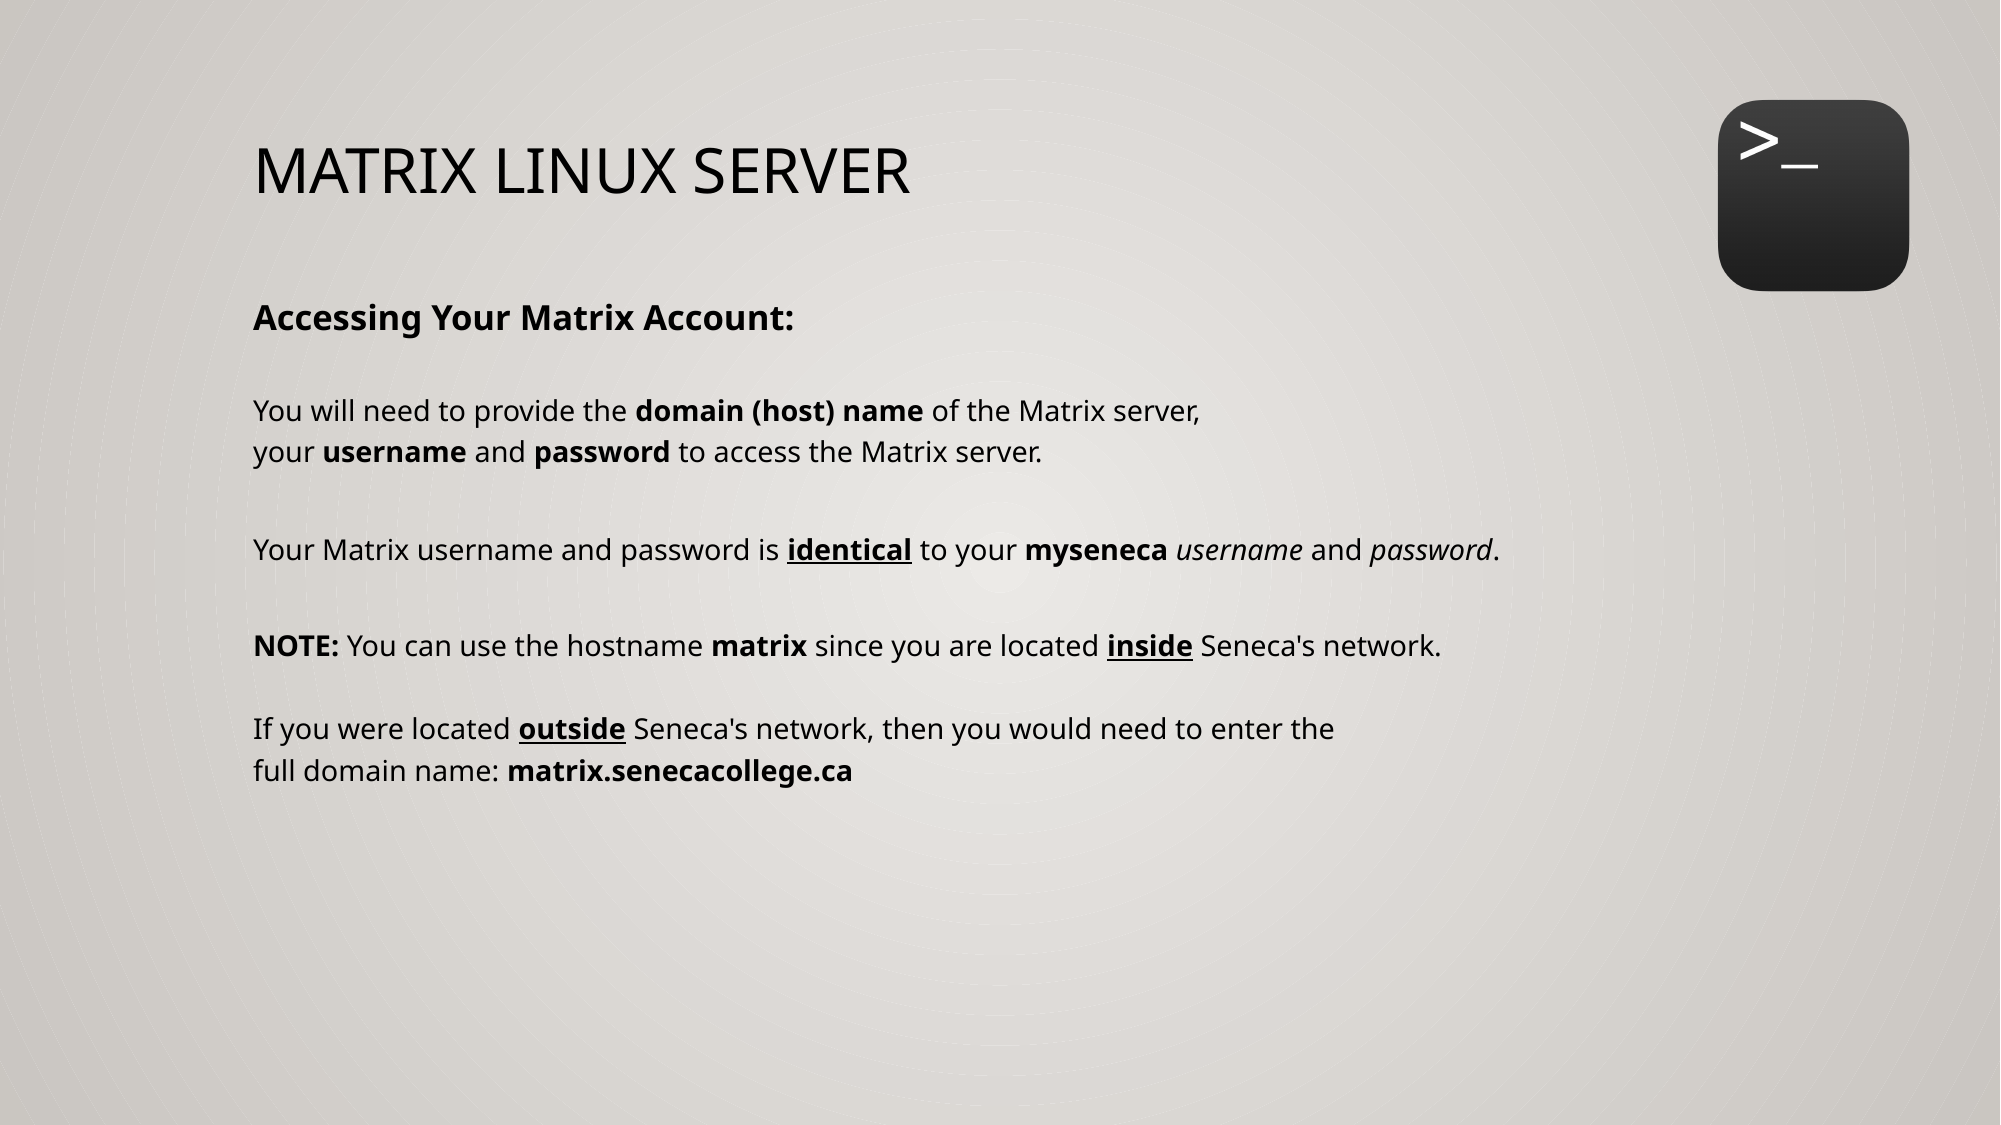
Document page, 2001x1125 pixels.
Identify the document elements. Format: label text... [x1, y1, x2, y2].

title Matrix Linux Server [238, 131, 1704, 305]
picture [1704, 85, 1923, 305]
list Accessing Your Matrix Account: You will need to provide the domain (host) name of the Matrix server, your username and password to access the Matrix server. Your Matrix username and password is identical to your myseneca username and password. NOTE: You can use the hostname matrix since you are located inside Seneca's network. If you were located outside Seneca's network, then you would need to enter the full domain name: matrix.senecacollege.ca [238, 279, 1570, 1061]
